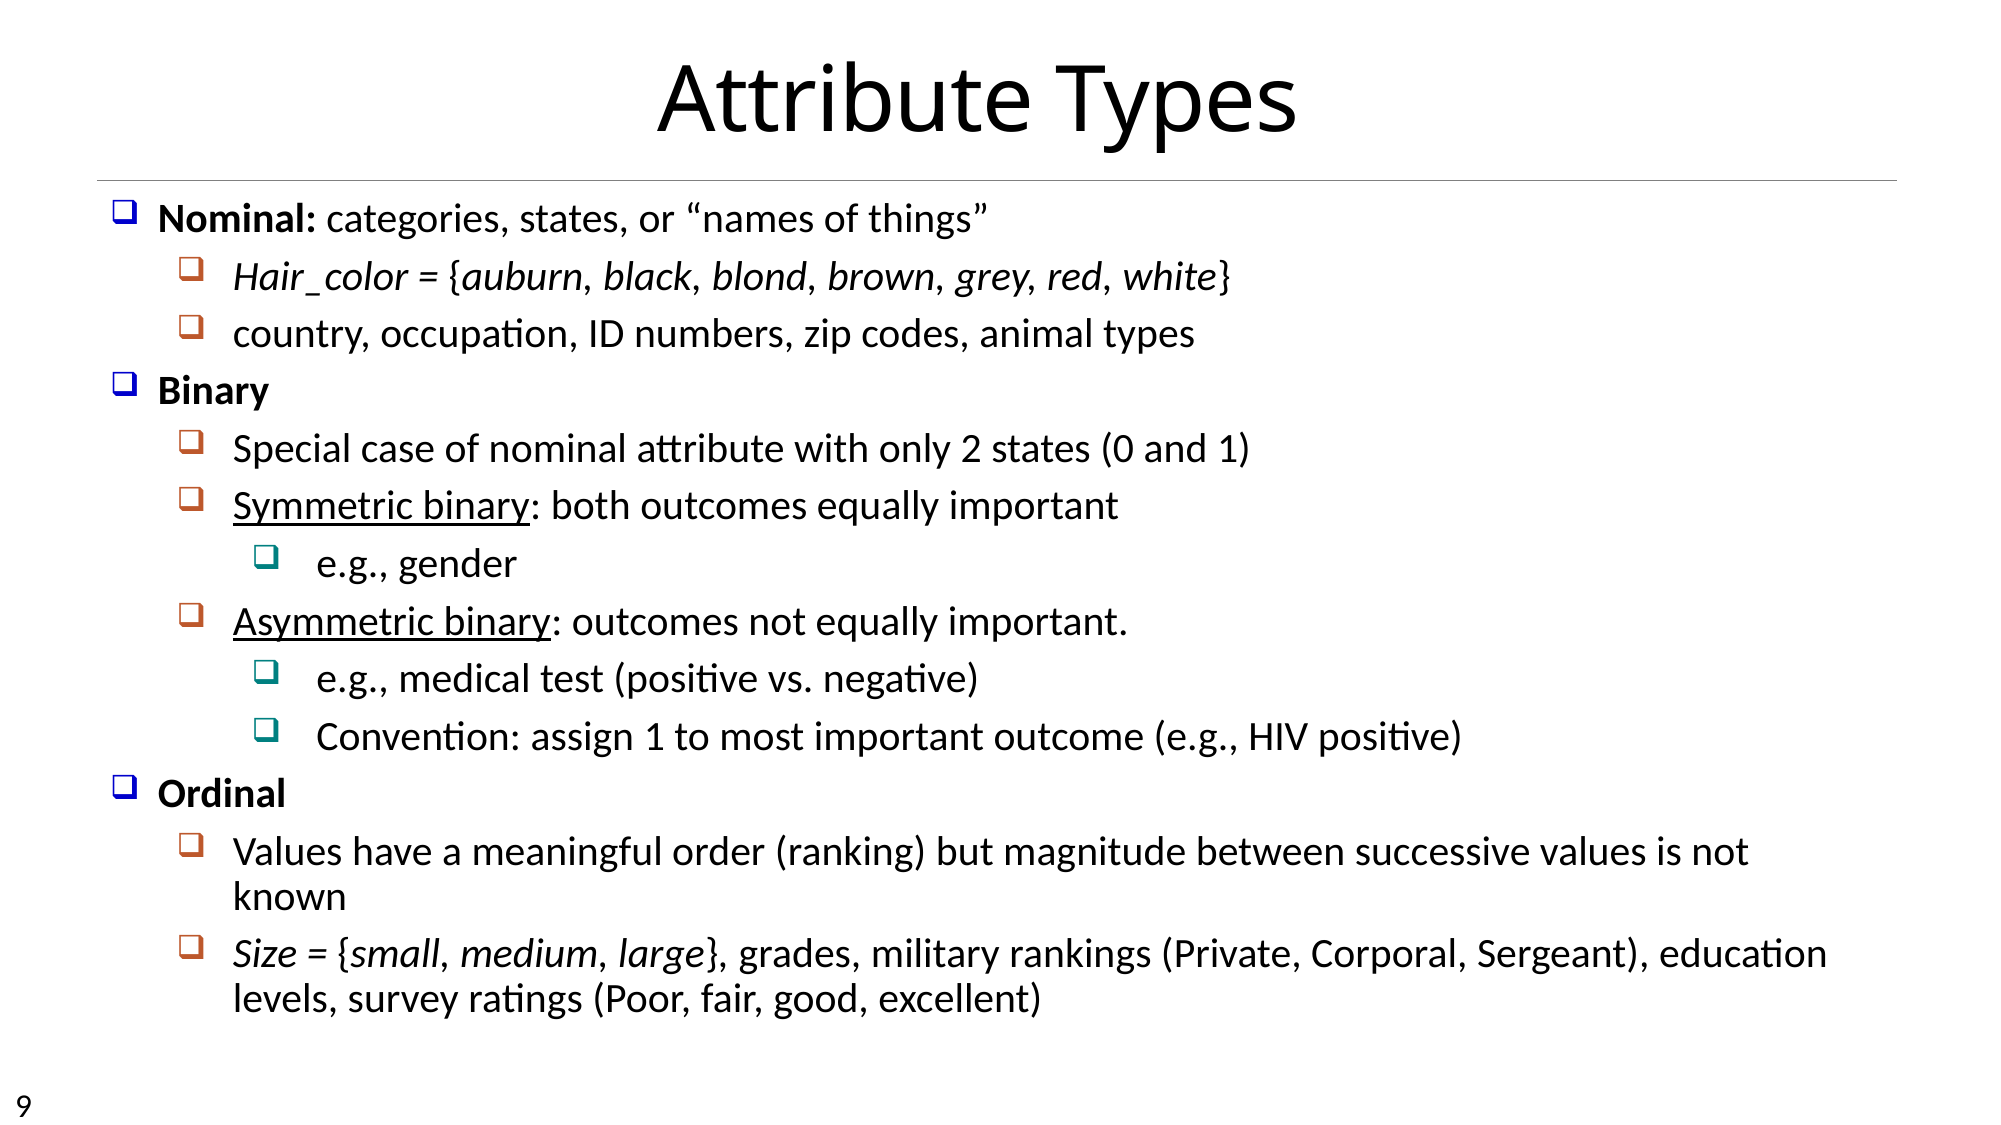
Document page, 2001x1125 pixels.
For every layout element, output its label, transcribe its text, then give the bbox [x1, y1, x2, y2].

list Nominal: categories, states, or “names of things” Hair_color = {auburn, black, blond, brown, grey, red, white} country, occupation, ID numbers, zip codes, animal types Binary Special case of nominal attribute with only 2 states (0 and 1) Symmetric binary: both outcomes equally important e.g., gender Asymmetric binary: outcomes not equally important. e.g., medical test (positive vs. negative) Convention: assign 1 to most important outcome (e.g., HIV positive) Ordinal Values have a meaningful order (ranking) but magnitude between successive values is not known Size = {small, medium, large}, grades, military rankings (Private, Corporal, Sergeant), education levels, survey ratings (Poor, fair, good, excellent) [95, 189, 1885, 1102]
title Attribute Types [57, 36, 1923, 158]
